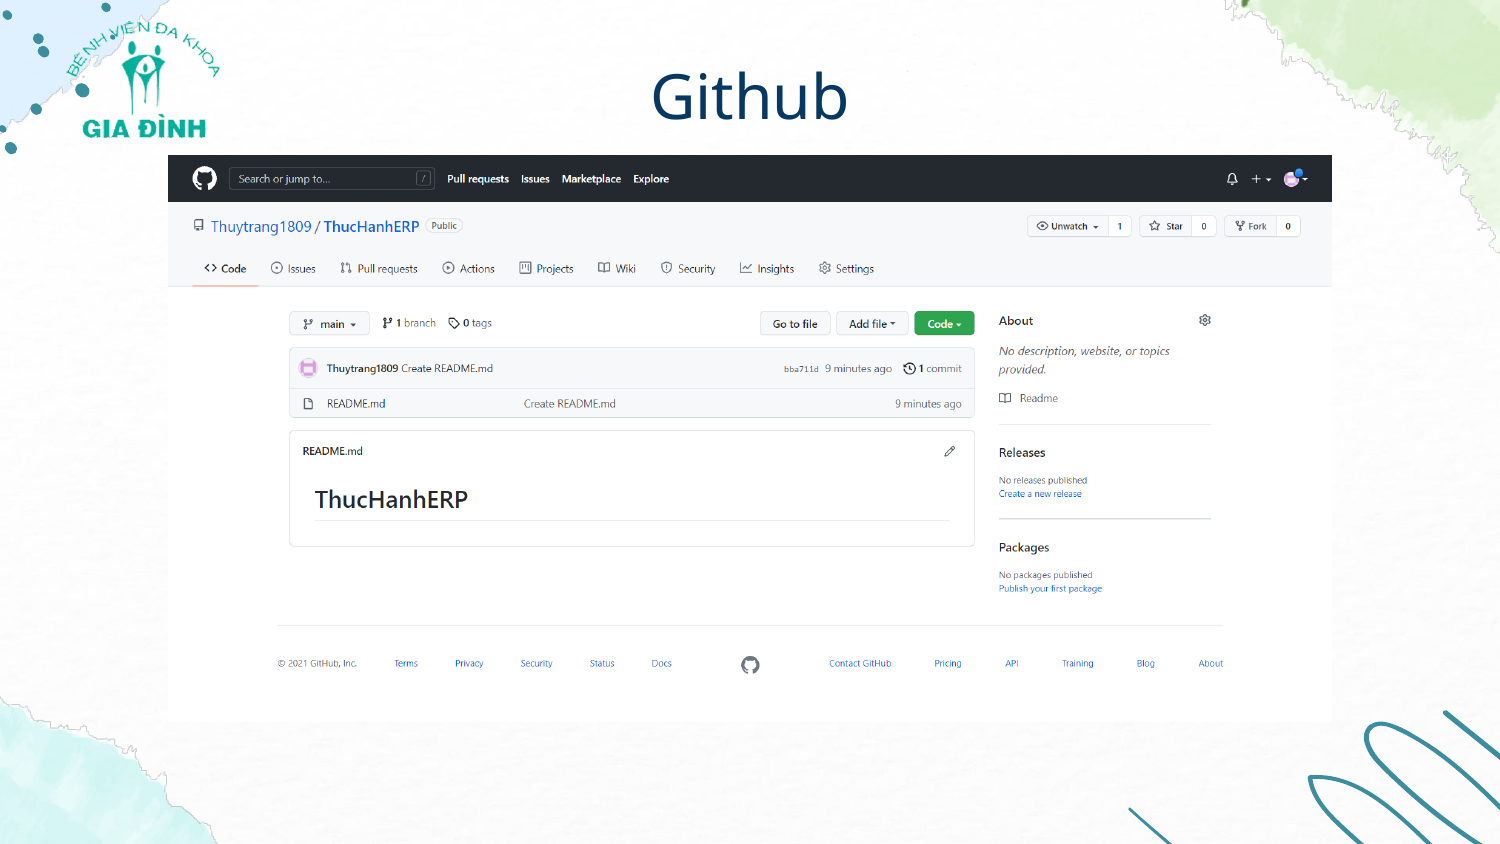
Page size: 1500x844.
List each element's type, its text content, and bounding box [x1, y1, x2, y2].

picture [1369, 726, 1500, 844]
picture [1313, 779, 1425, 844]
title Github [291, 46, 1380, 142]
picture [0, 0, 1500, 844]
